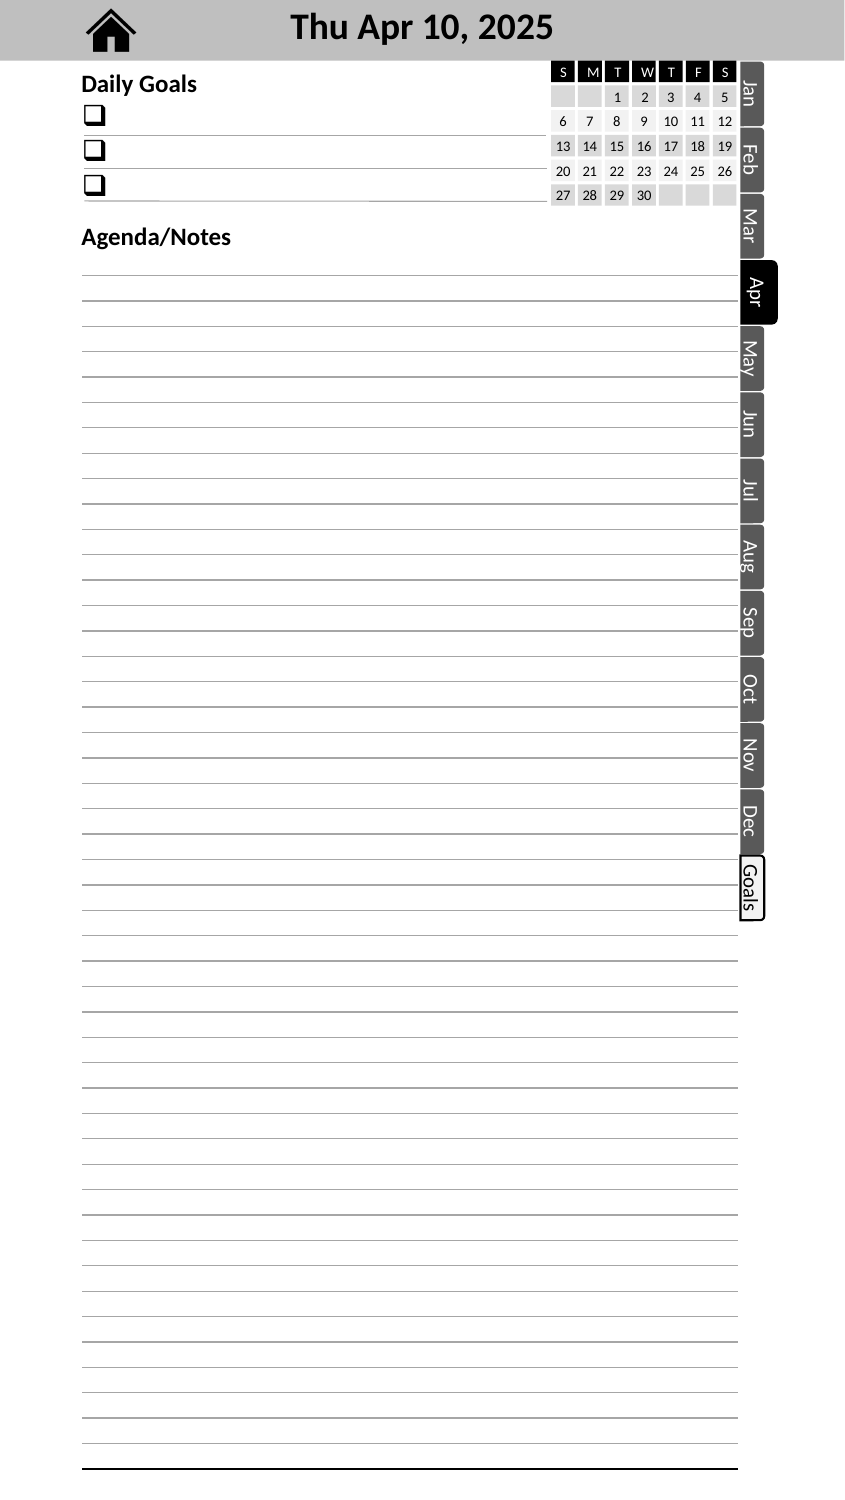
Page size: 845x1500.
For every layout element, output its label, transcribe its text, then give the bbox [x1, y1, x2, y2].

picture [82, 1, 140, 59]
list Thu Apr 10, 2025 [190, 0, 655, 61]
